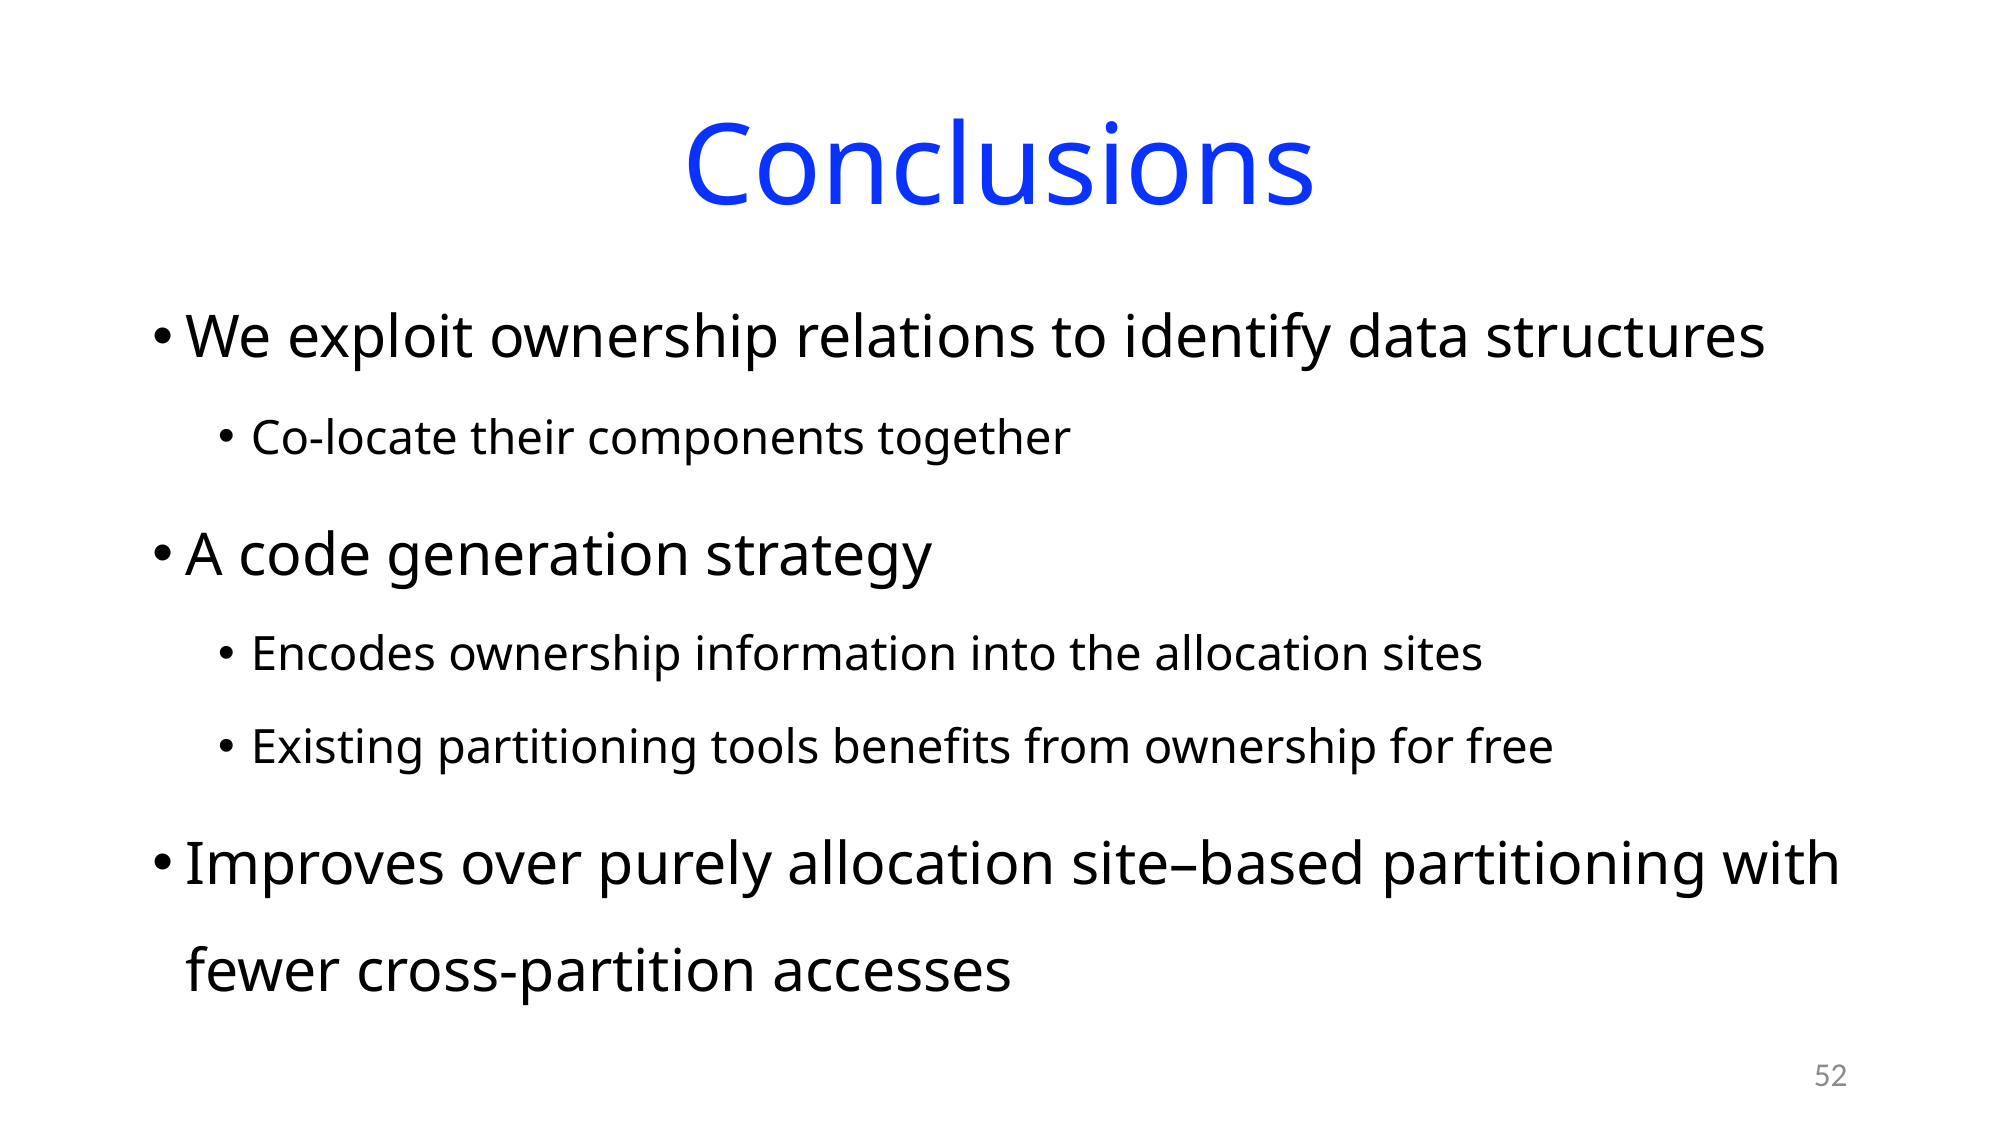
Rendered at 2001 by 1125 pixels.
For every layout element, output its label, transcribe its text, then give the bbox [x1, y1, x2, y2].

slide_number 52 [1412, 1042, 1863, 1103]
list We exploit ownership relations to identify data structures Co-locate their components together A code generation strategy Encodes ownership information into the allocation sites Existing partitioning tools benefits from ownership for free Improves over purely allocation site–based partitioning with fewer cross-partition accesses [137, 299, 1863, 1014]
title Conclusions [137, 59, 1863, 278]
